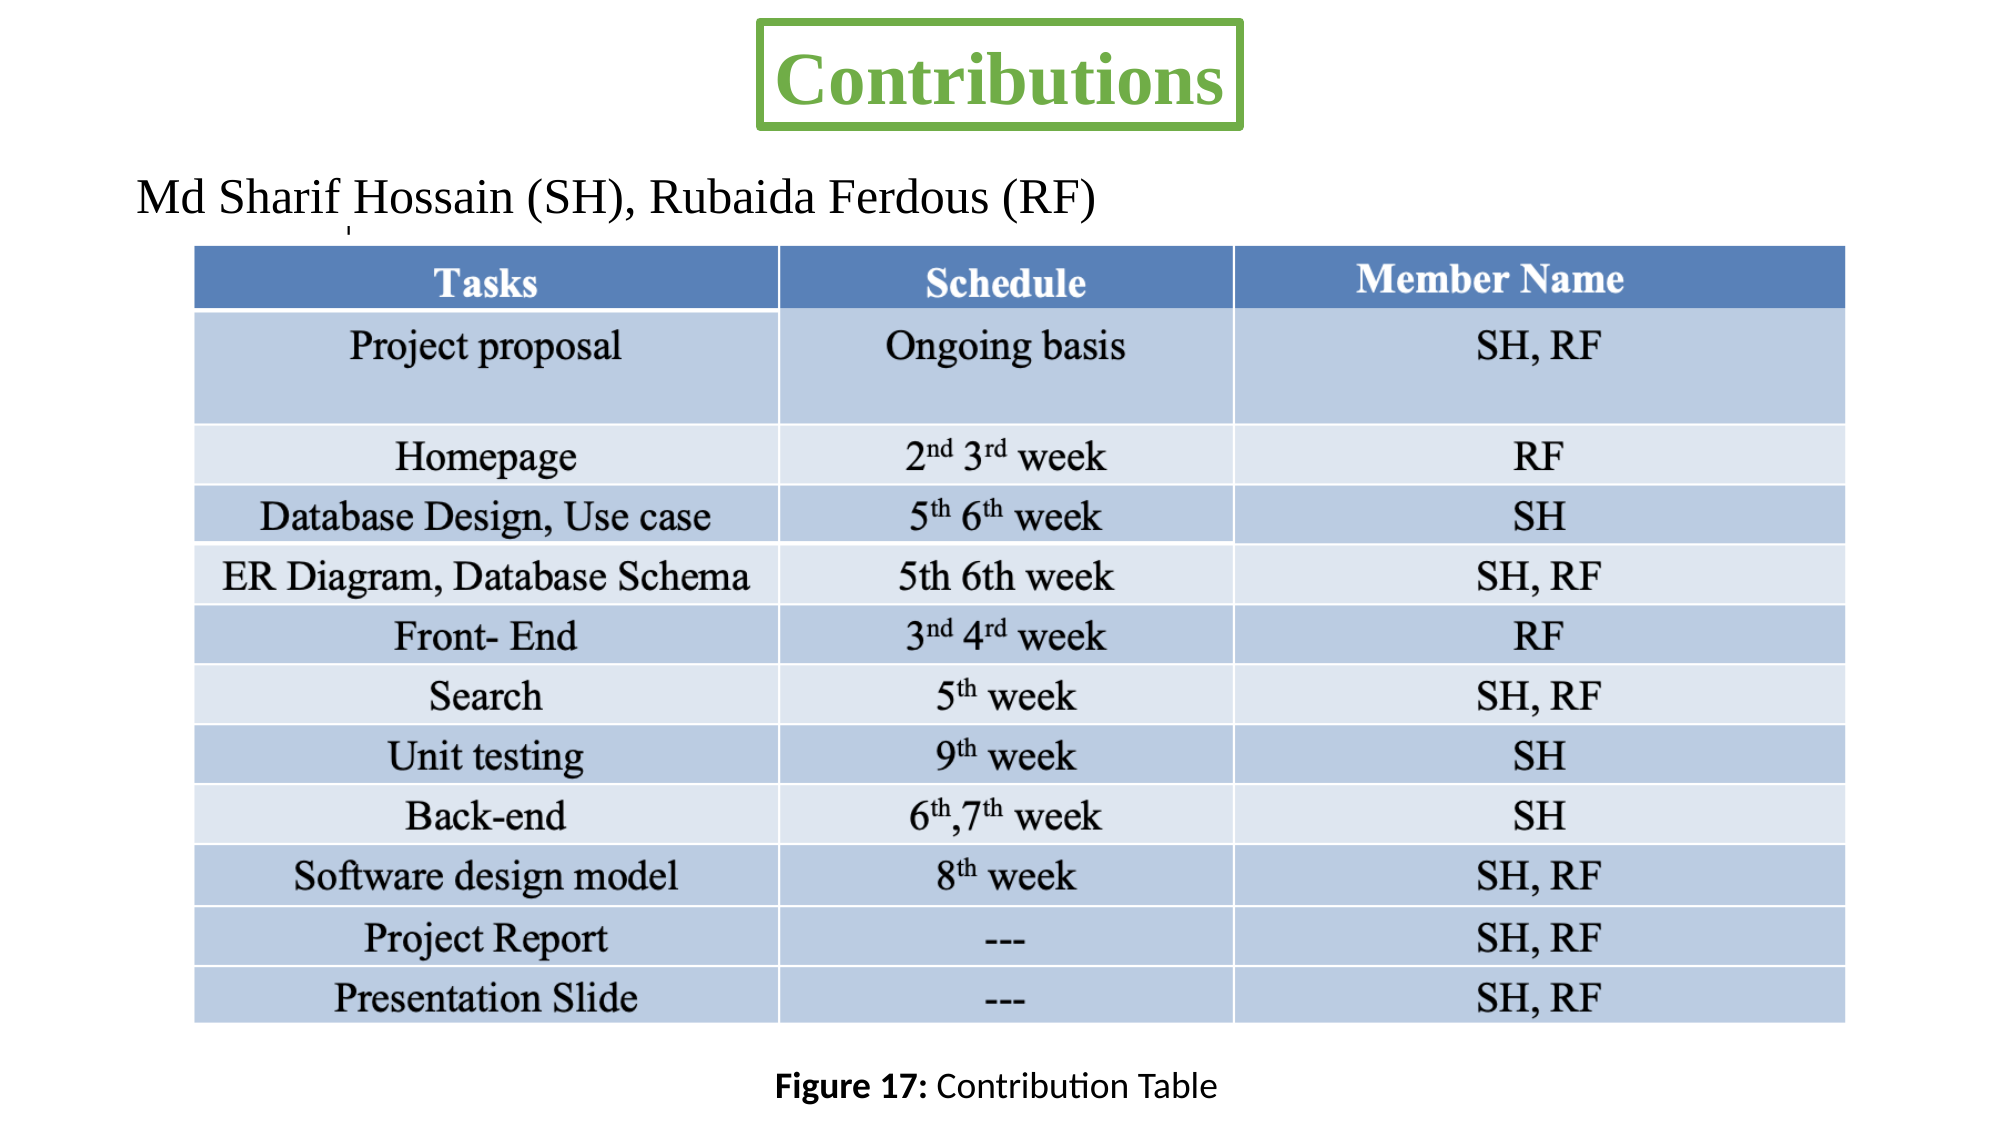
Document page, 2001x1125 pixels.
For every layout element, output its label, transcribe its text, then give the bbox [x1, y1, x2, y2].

text_box Contributions [759, 21, 1240, 127]
text_box Md Sharif Hossain (SH), Rubaida Ferdous (RF) [121, 146, 1921, 231]
picture [179, 226, 1863, 1036]
text_box Figure 17: Contribution Table [760, 1054, 1234, 1114]
